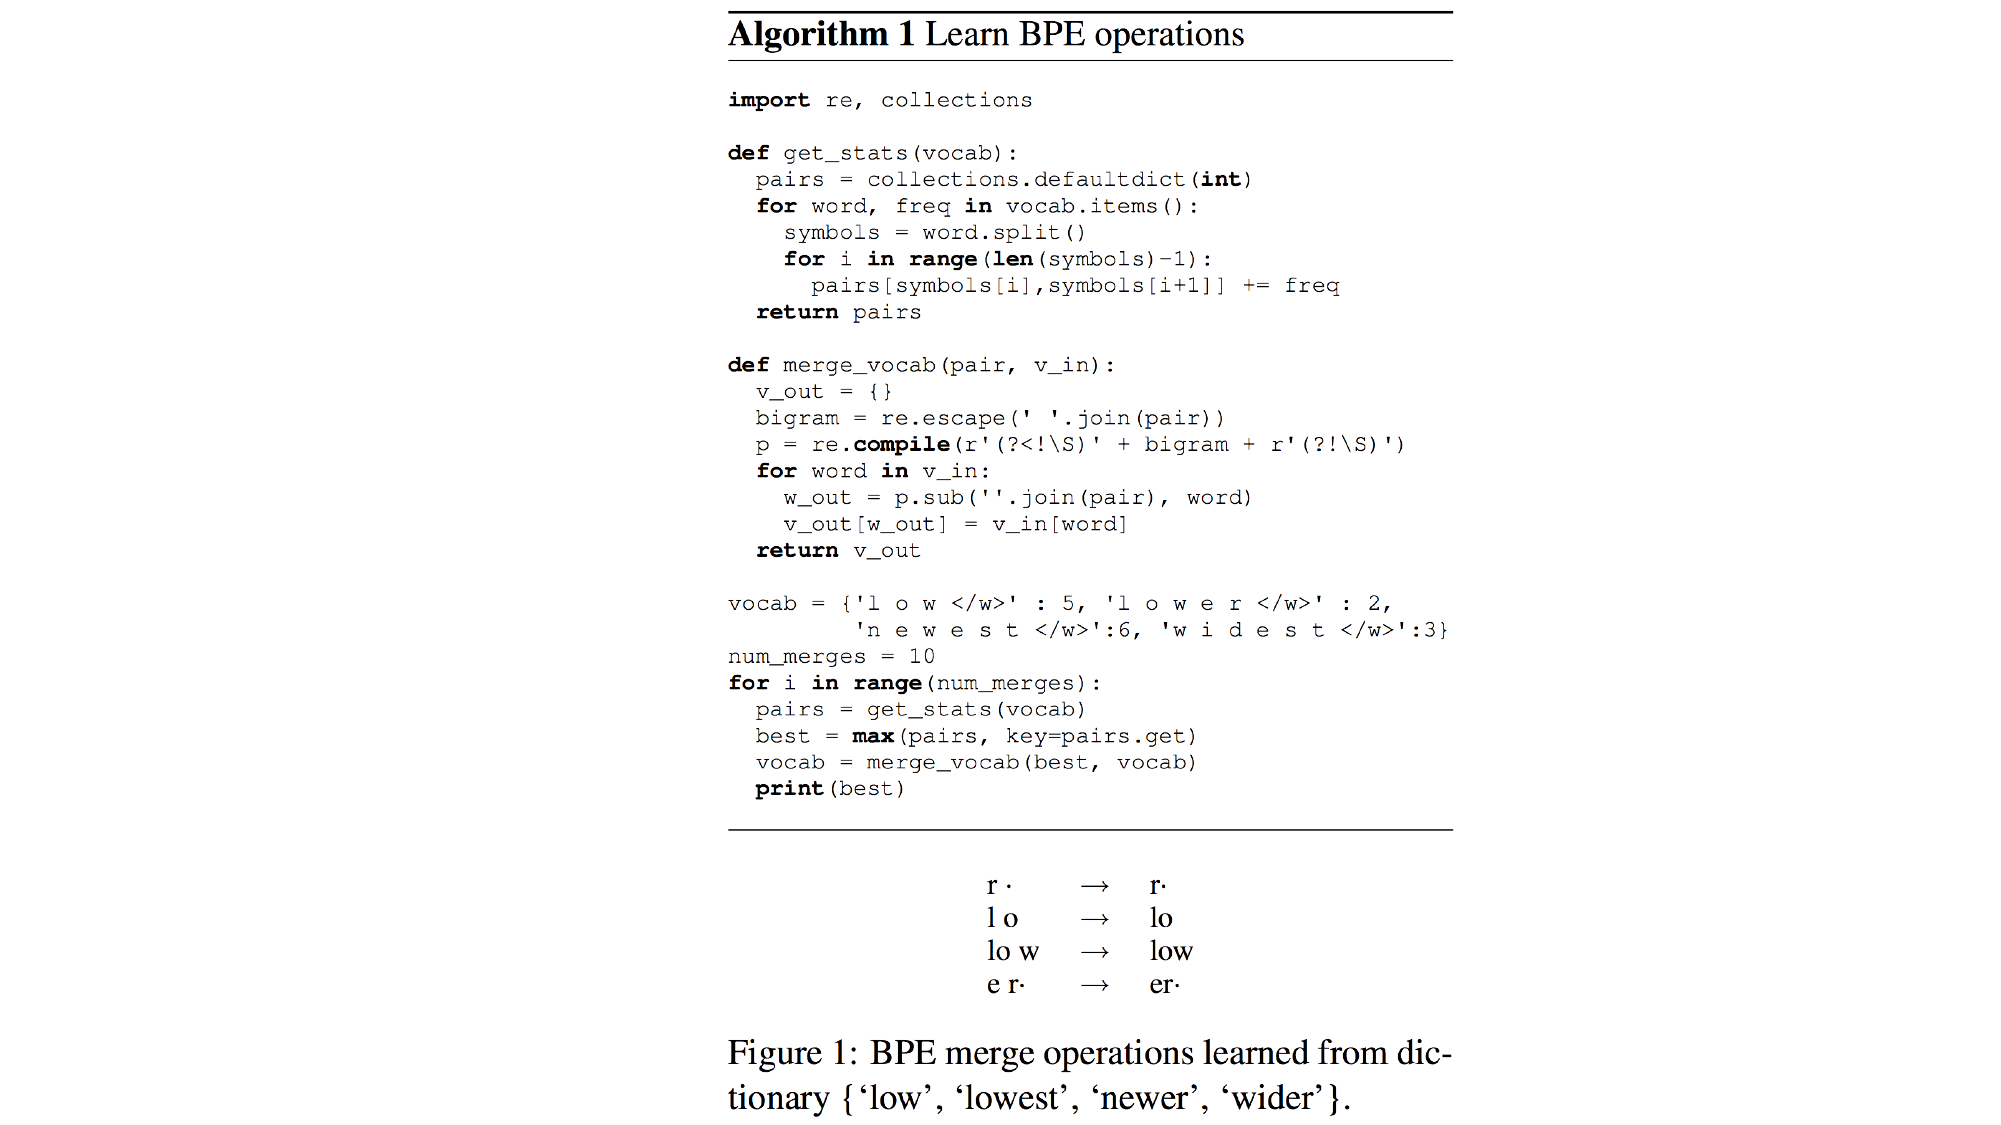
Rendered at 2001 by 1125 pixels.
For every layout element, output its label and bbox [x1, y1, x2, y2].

picture [500, 0, 1649, 1125]
